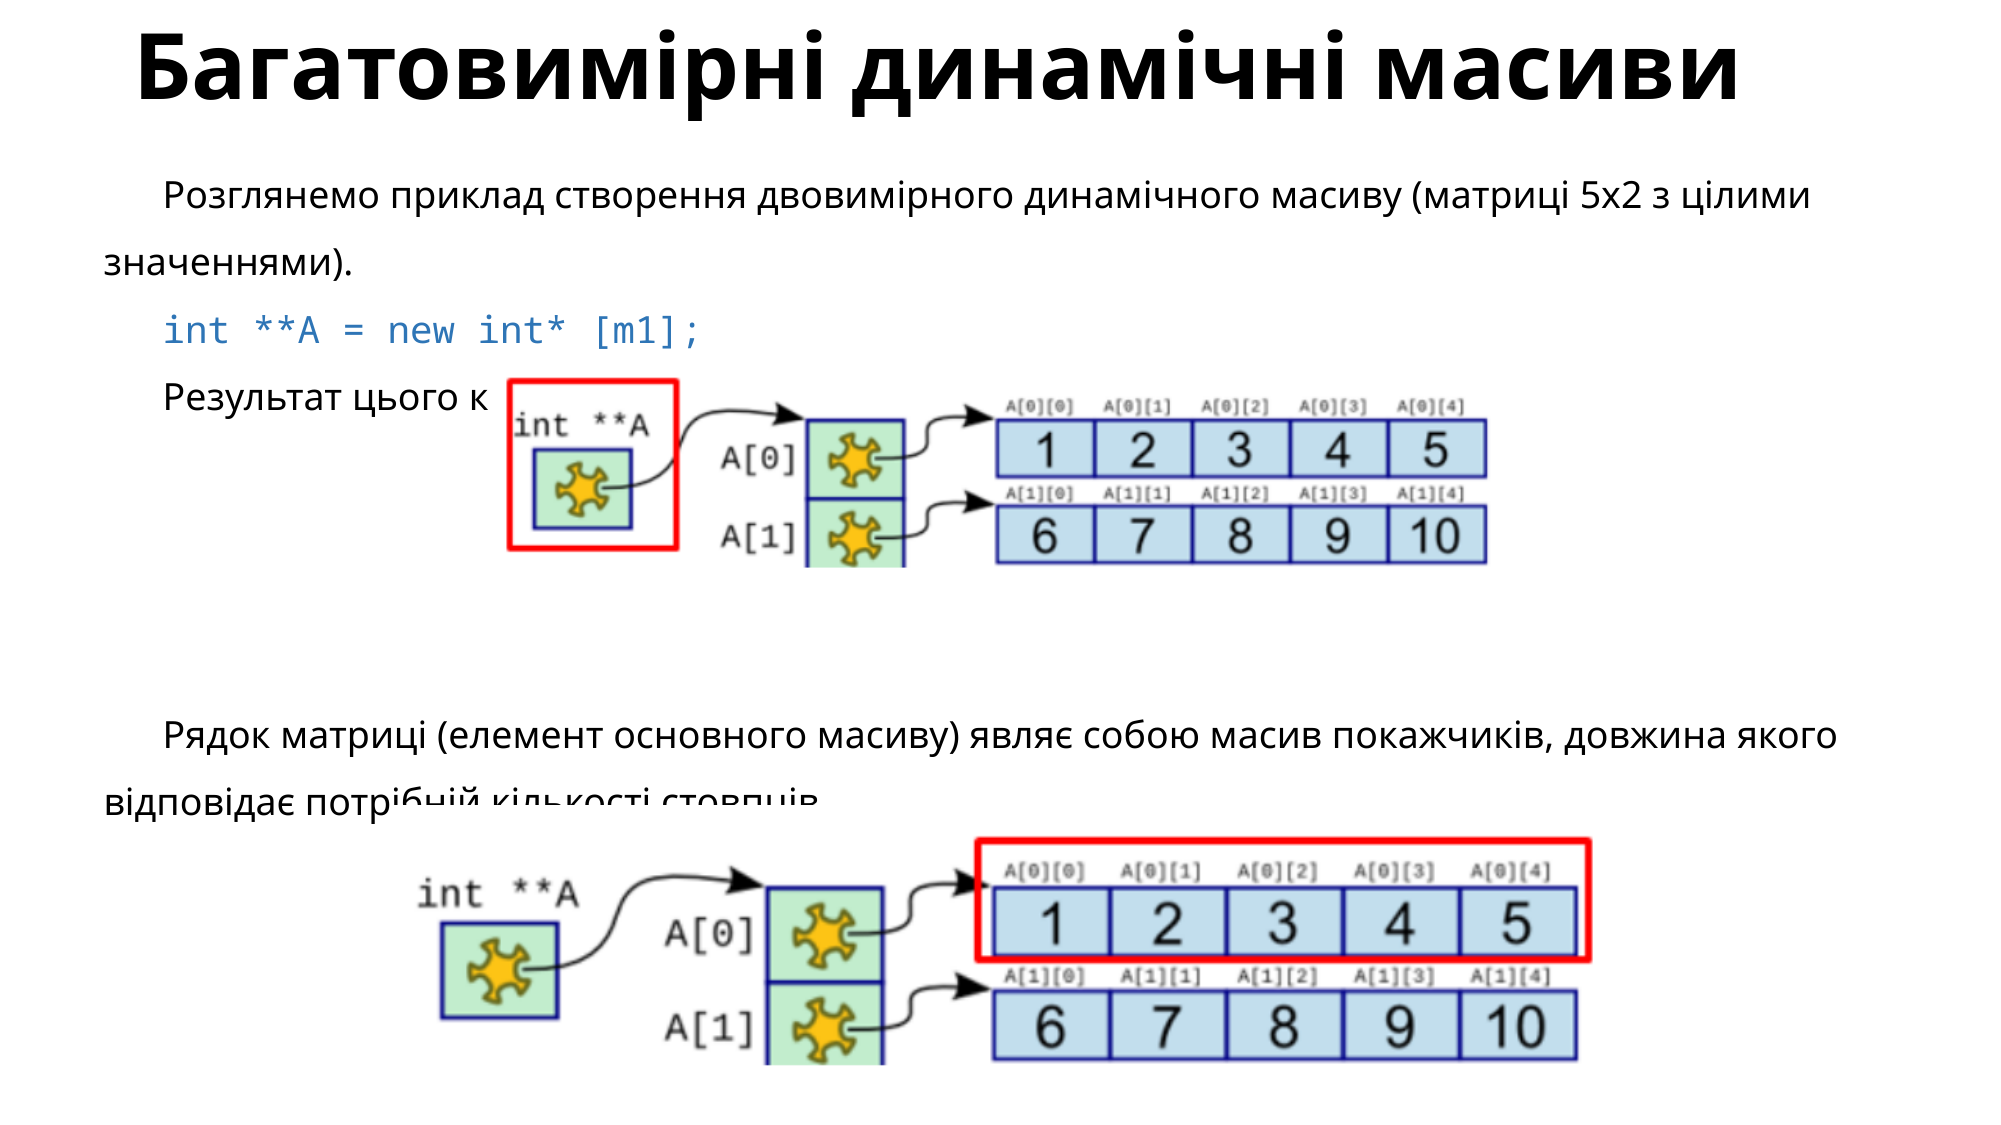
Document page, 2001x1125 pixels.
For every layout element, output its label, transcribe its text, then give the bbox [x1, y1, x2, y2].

list Розглянемо приклад створення двовимірного динамічного масиву (матриці 5х2 з цілими значеннями). int **A = new int* [m1]; Результат цього кроку обведений на рисунку червоним кольором Рядок матриці (елемент основного масиву) являє собою масив покажчиків, довжина якого відповідає потрібній кількості стовпців [0, 140, 2000, 1125]
picture [393, 805, 1607, 1078]
title Багатовимірні динамічні масиви [0, 0, 2000, 140]
picture [488, 353, 1511, 593]
